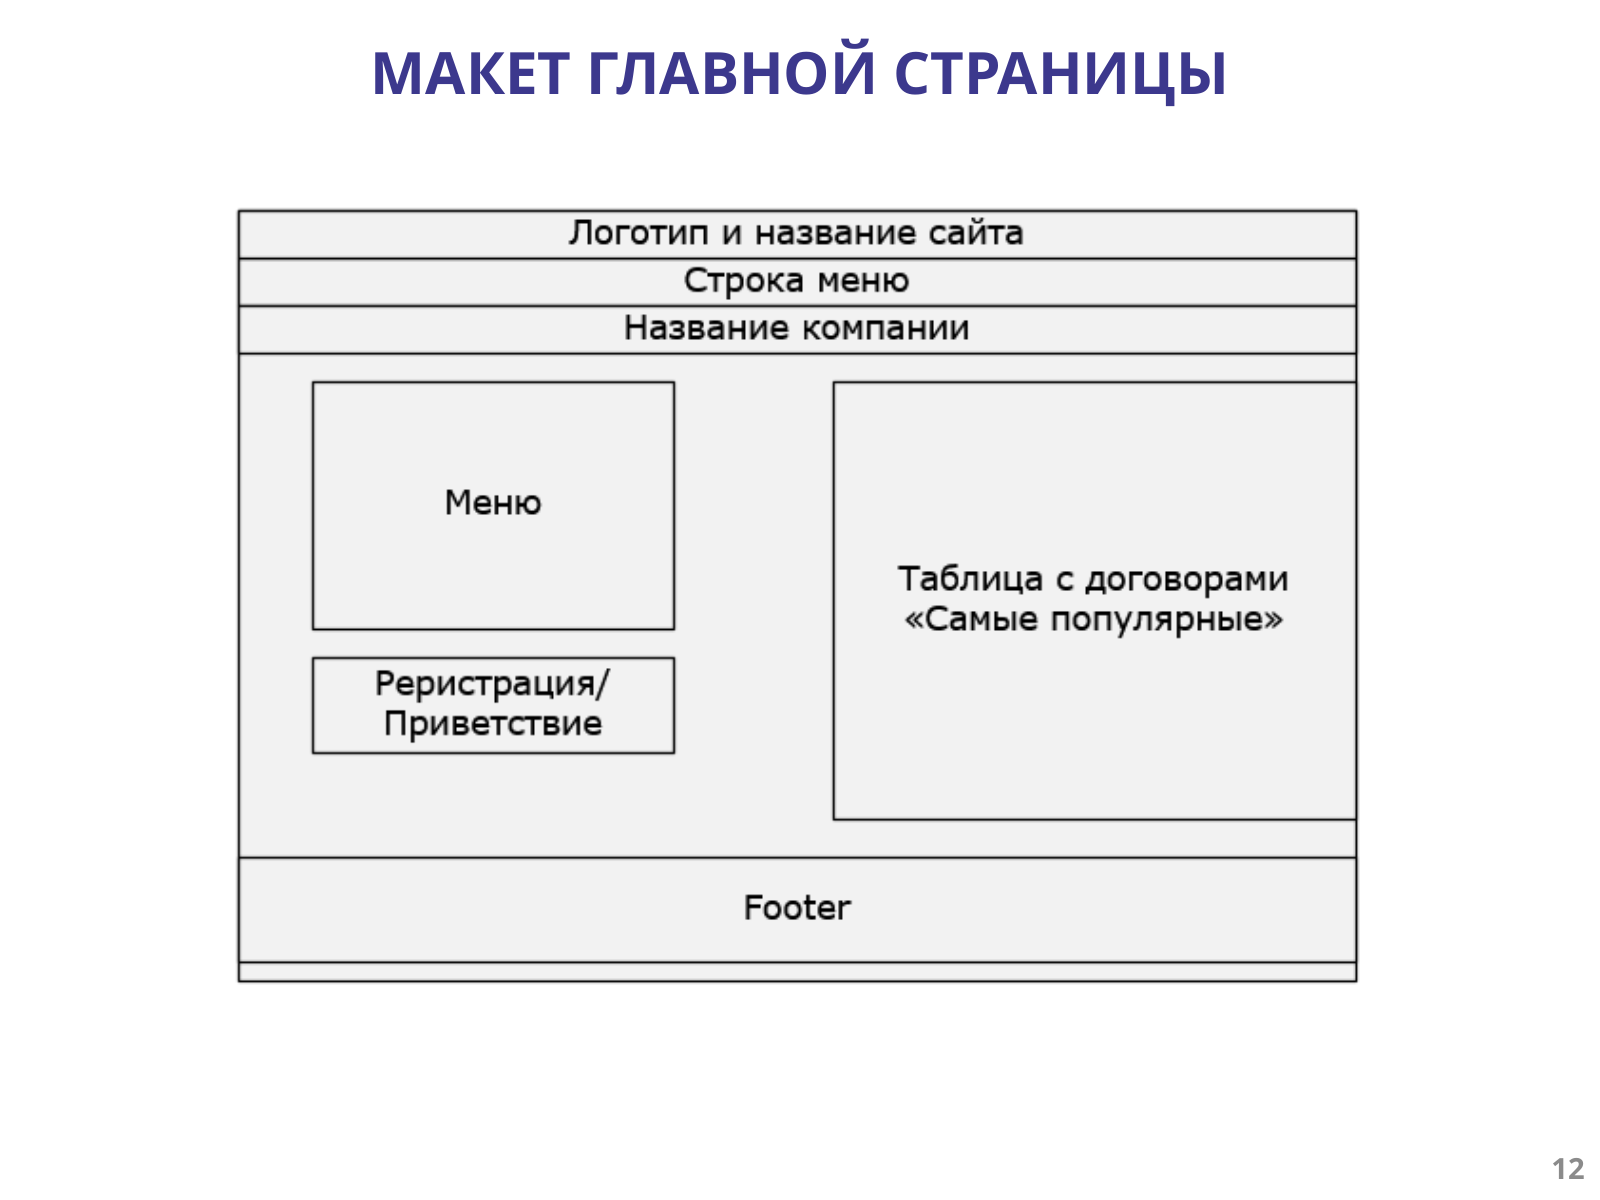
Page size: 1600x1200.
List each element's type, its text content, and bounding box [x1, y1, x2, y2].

text_box МАКЕТ ГЛАВНОЙ СТРАНИЦЫ [0, 0, 1600, 138]
picture [226, 201, 1373, 999]
slide_number 12 [1250, 1140, 1600, 1200]
